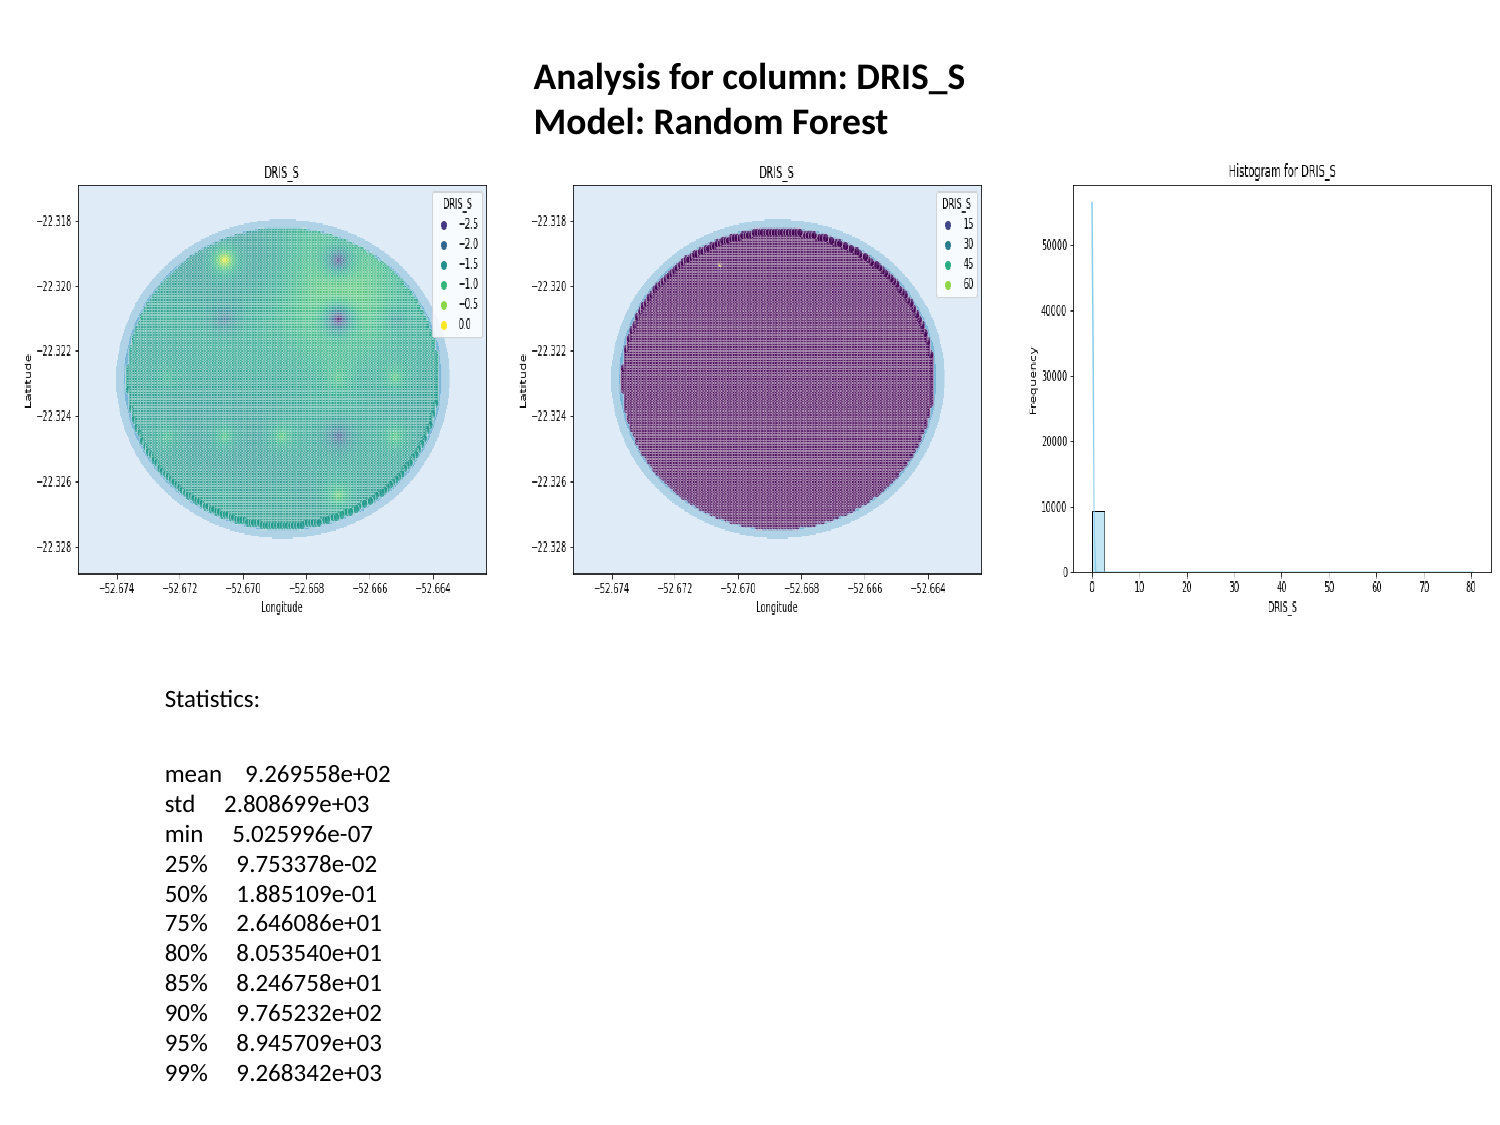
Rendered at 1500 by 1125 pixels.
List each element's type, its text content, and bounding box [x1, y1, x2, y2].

text_box Analysis for column: DRIS_S Model: Random Forest [518, 0, 981, 148]
picture [509, 149, 991, 631]
picture [14, 149, 496, 631]
picture [1019, 149, 1500, 631]
text_box Statistics: mean 9.269558e+02 std 2.808699e+03 min 5.025996e-07 25% 9.753378e-02 50% 1.885109e-01 75% 2.646086e+01 80% 8.053540e+01 85% 8.246758e+01 90% 9.765232e+02 95% 8.945709e+03 99% 9.268342e+03 [149, 674, 1500, 1094]
